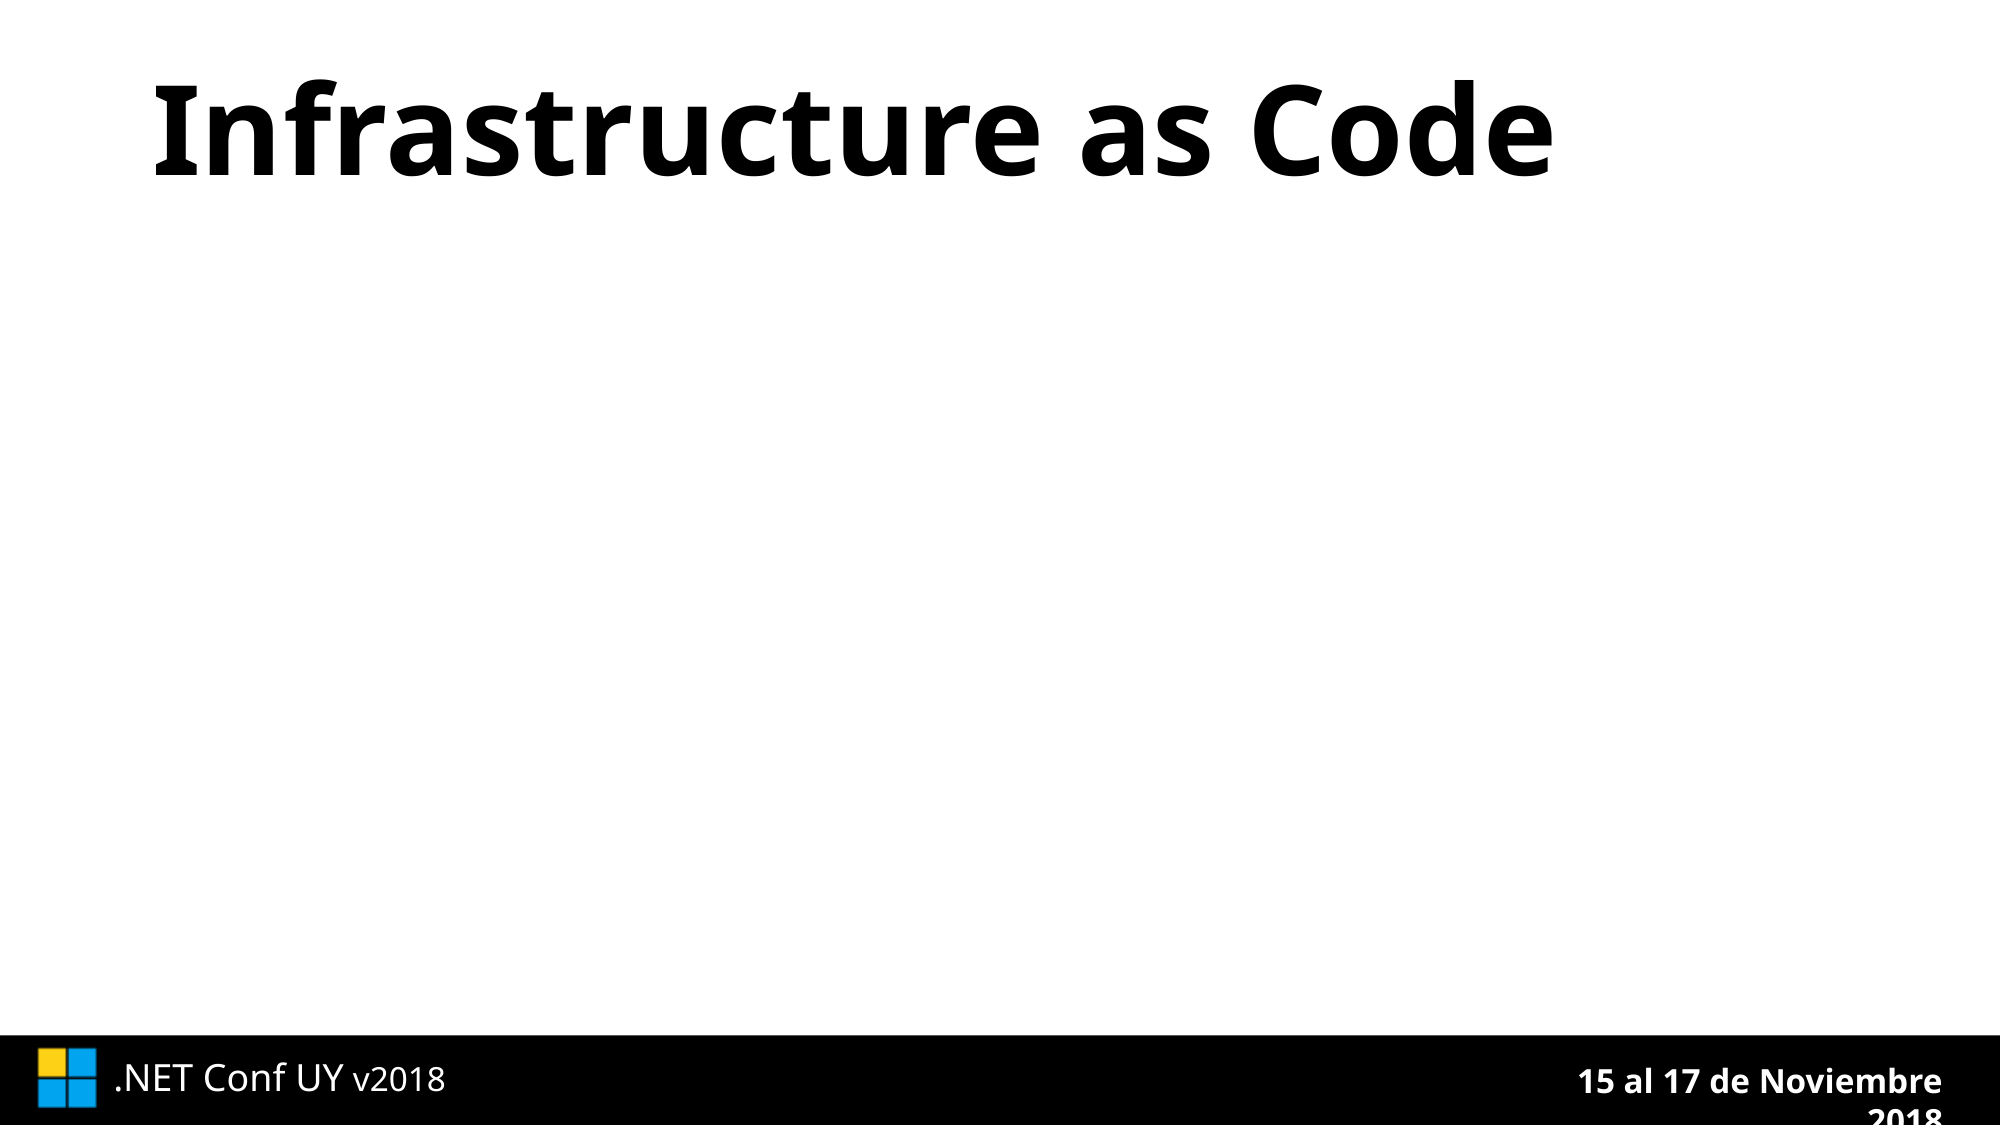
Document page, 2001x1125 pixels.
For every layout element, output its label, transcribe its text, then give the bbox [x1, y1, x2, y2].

picture [36, 1046, 99, 1110]
title Infrastructure as Code [137, 59, 1863, 278]
